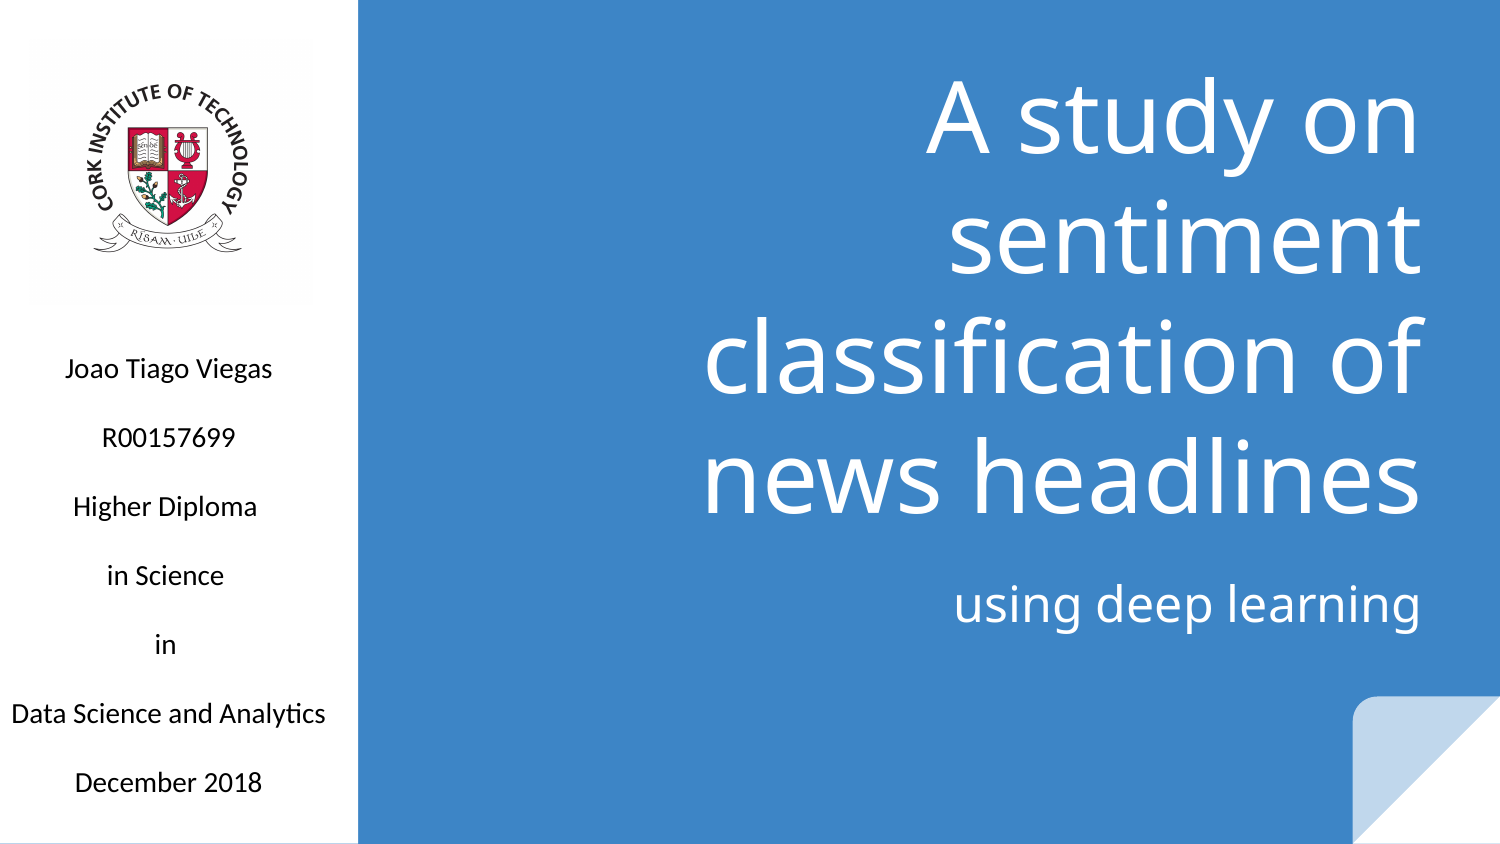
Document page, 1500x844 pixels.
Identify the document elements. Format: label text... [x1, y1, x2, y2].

text_box [0, 0, 359, 844]
subtitle using deep learning [444, 557, 1438, 629]
title A study on sentiment classification of news headlines [430, 165, 1438, 549]
subtitle Joao Tiago Viegas R00157699 Higher Diploma in Science in Data Science and Analytics December 2018 [0, 316, 355, 799]
picture [28, 38, 313, 305]
